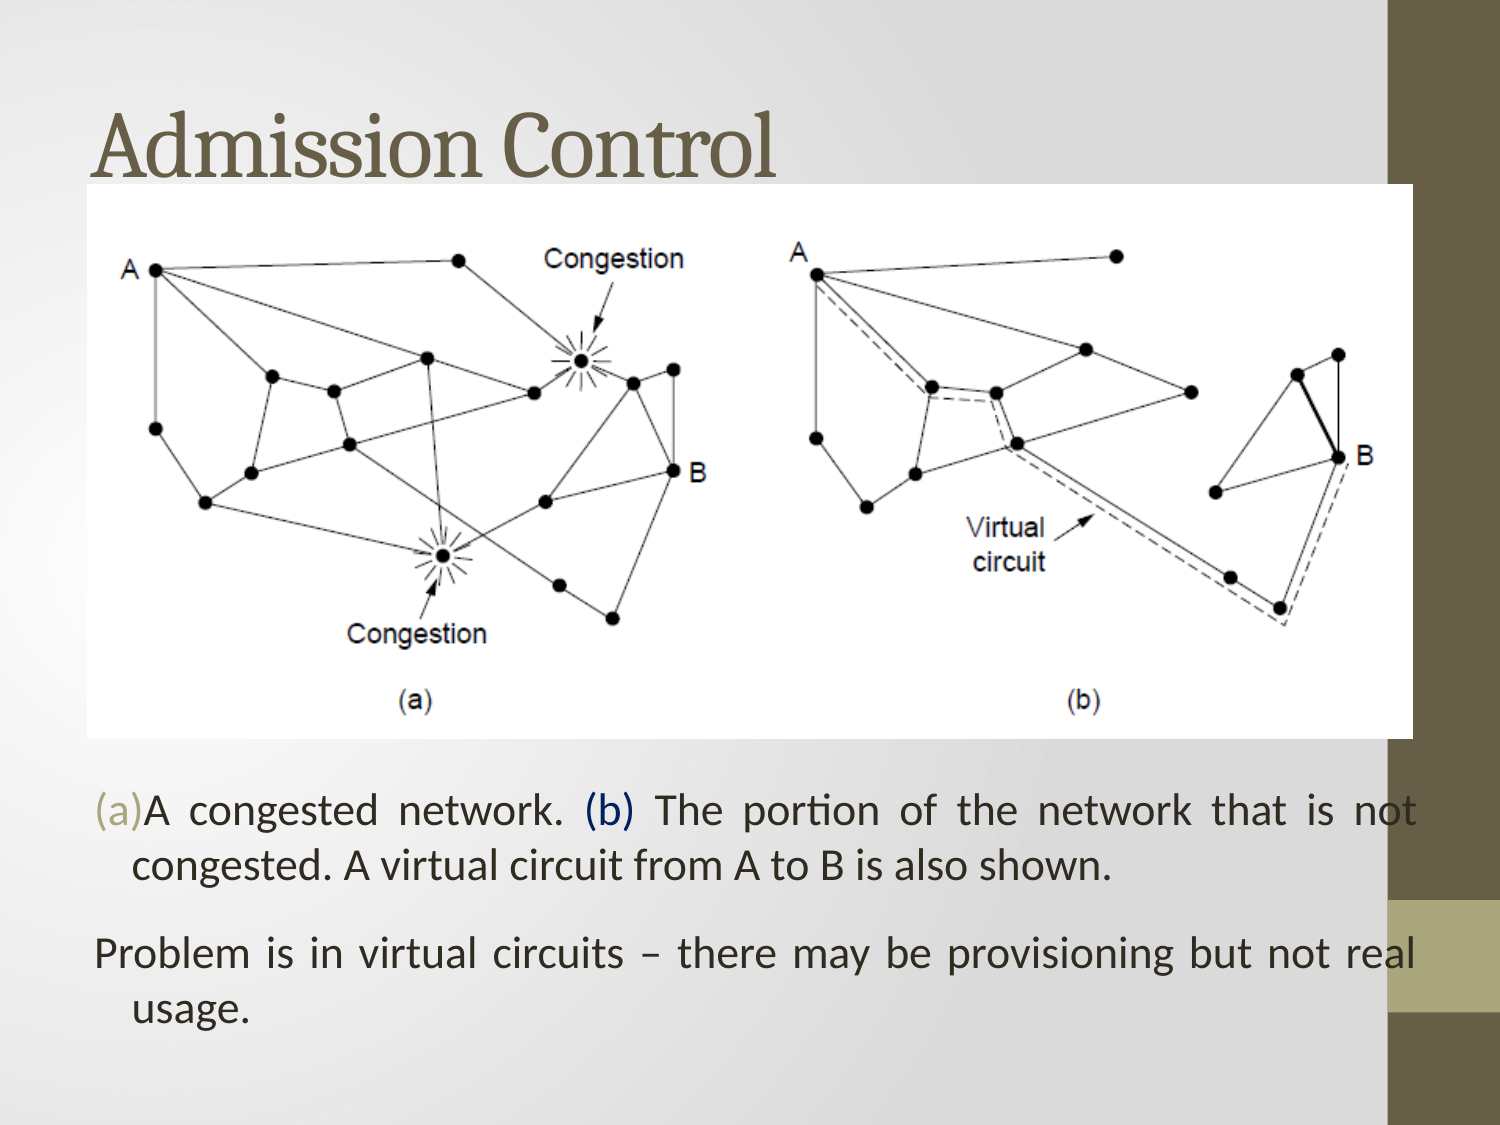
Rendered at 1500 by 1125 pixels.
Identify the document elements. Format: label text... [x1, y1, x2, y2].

list A congested network. (b) The portion of the network that is not congested. A virtual circuit from A to B is also shown. Problem is in virtual circuits – there may be provisioning but not real usage. [60, 772, 1433, 1075]
picture [86, 183, 1414, 740]
title Admission Control [75, 45, 1325, 233]
